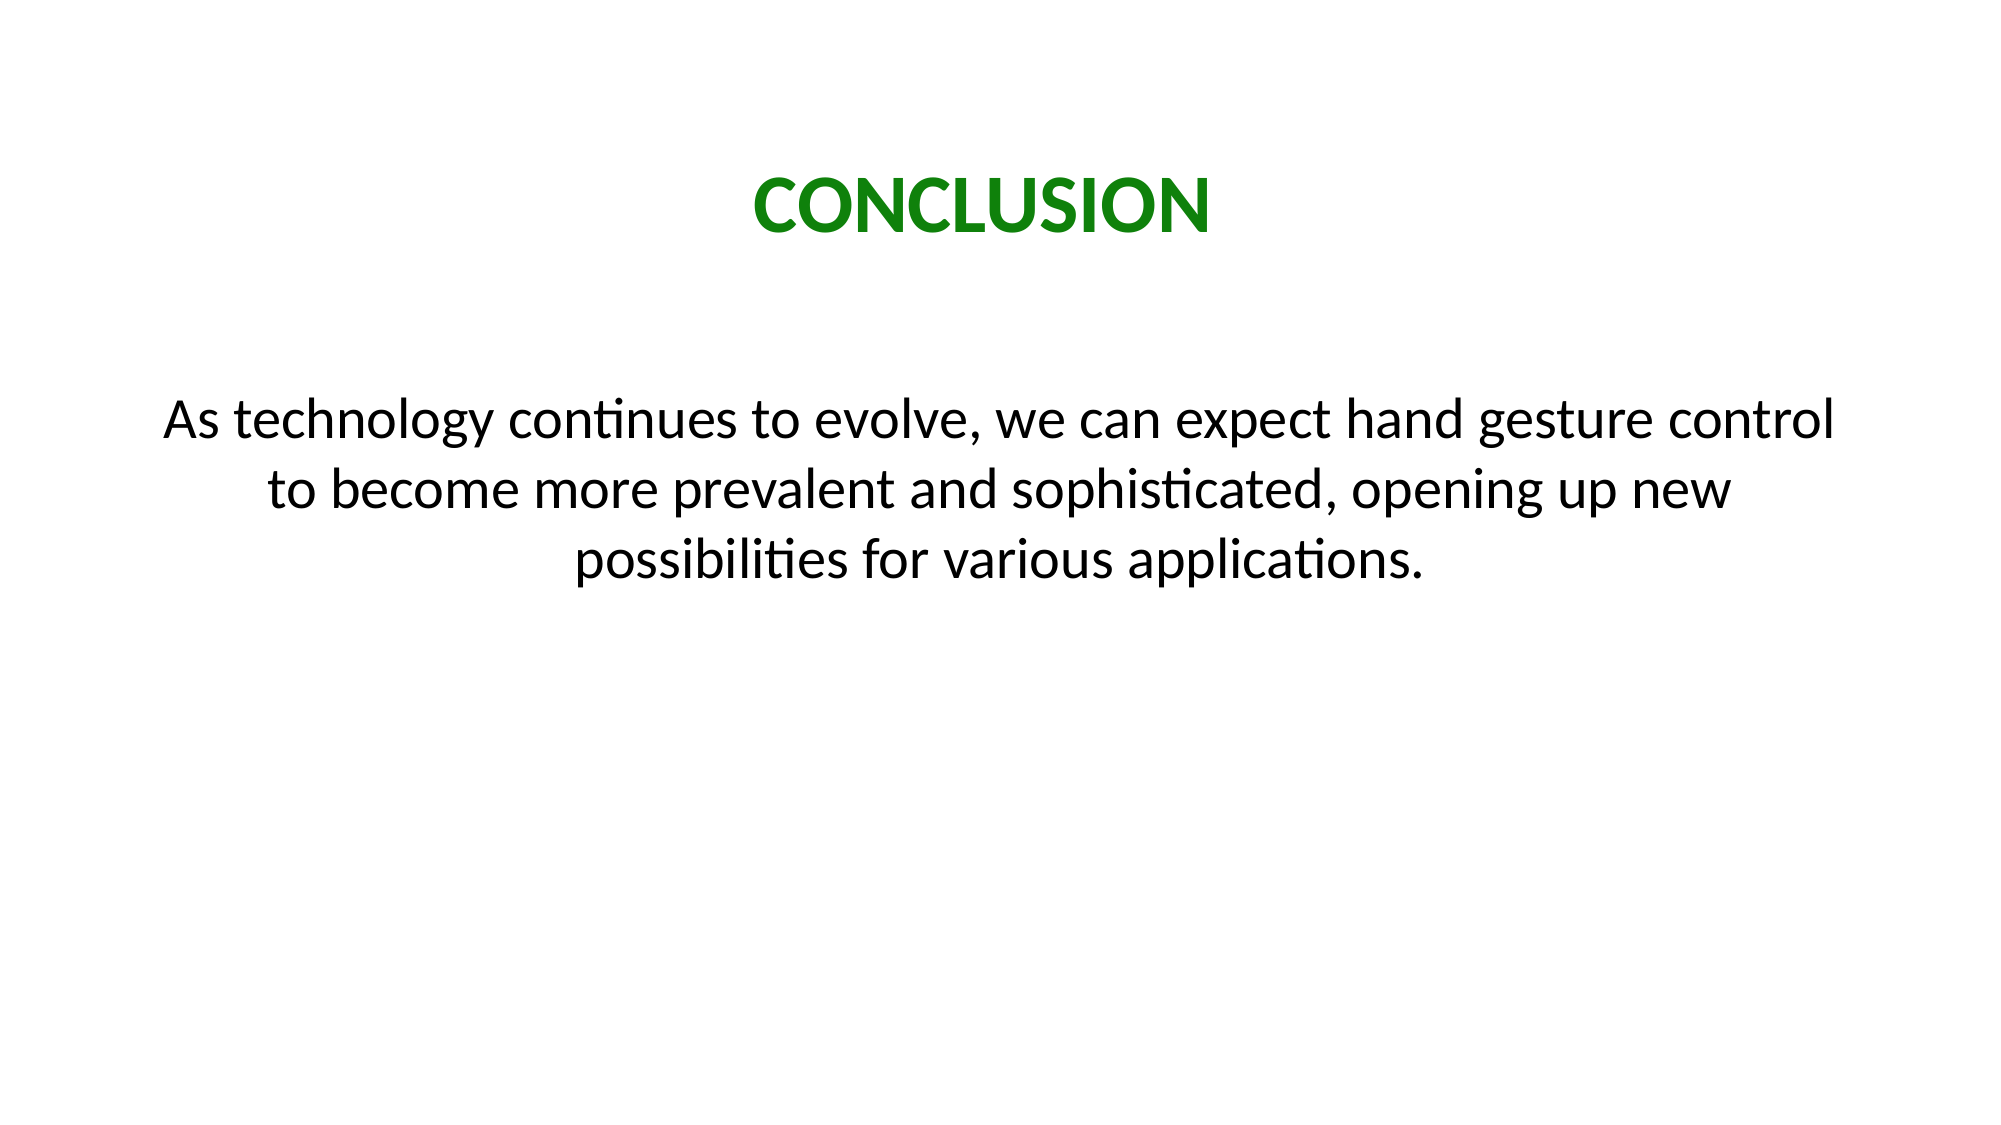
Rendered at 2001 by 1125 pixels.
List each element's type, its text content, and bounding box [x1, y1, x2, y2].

title CONCLUSION [753, 148, 1225, 250]
list As technology continues to evolve, we can expect hand gesture control to become more prevalent and sophisticated, opening up new possibilities for various applications. [136, 379, 1864, 663]
